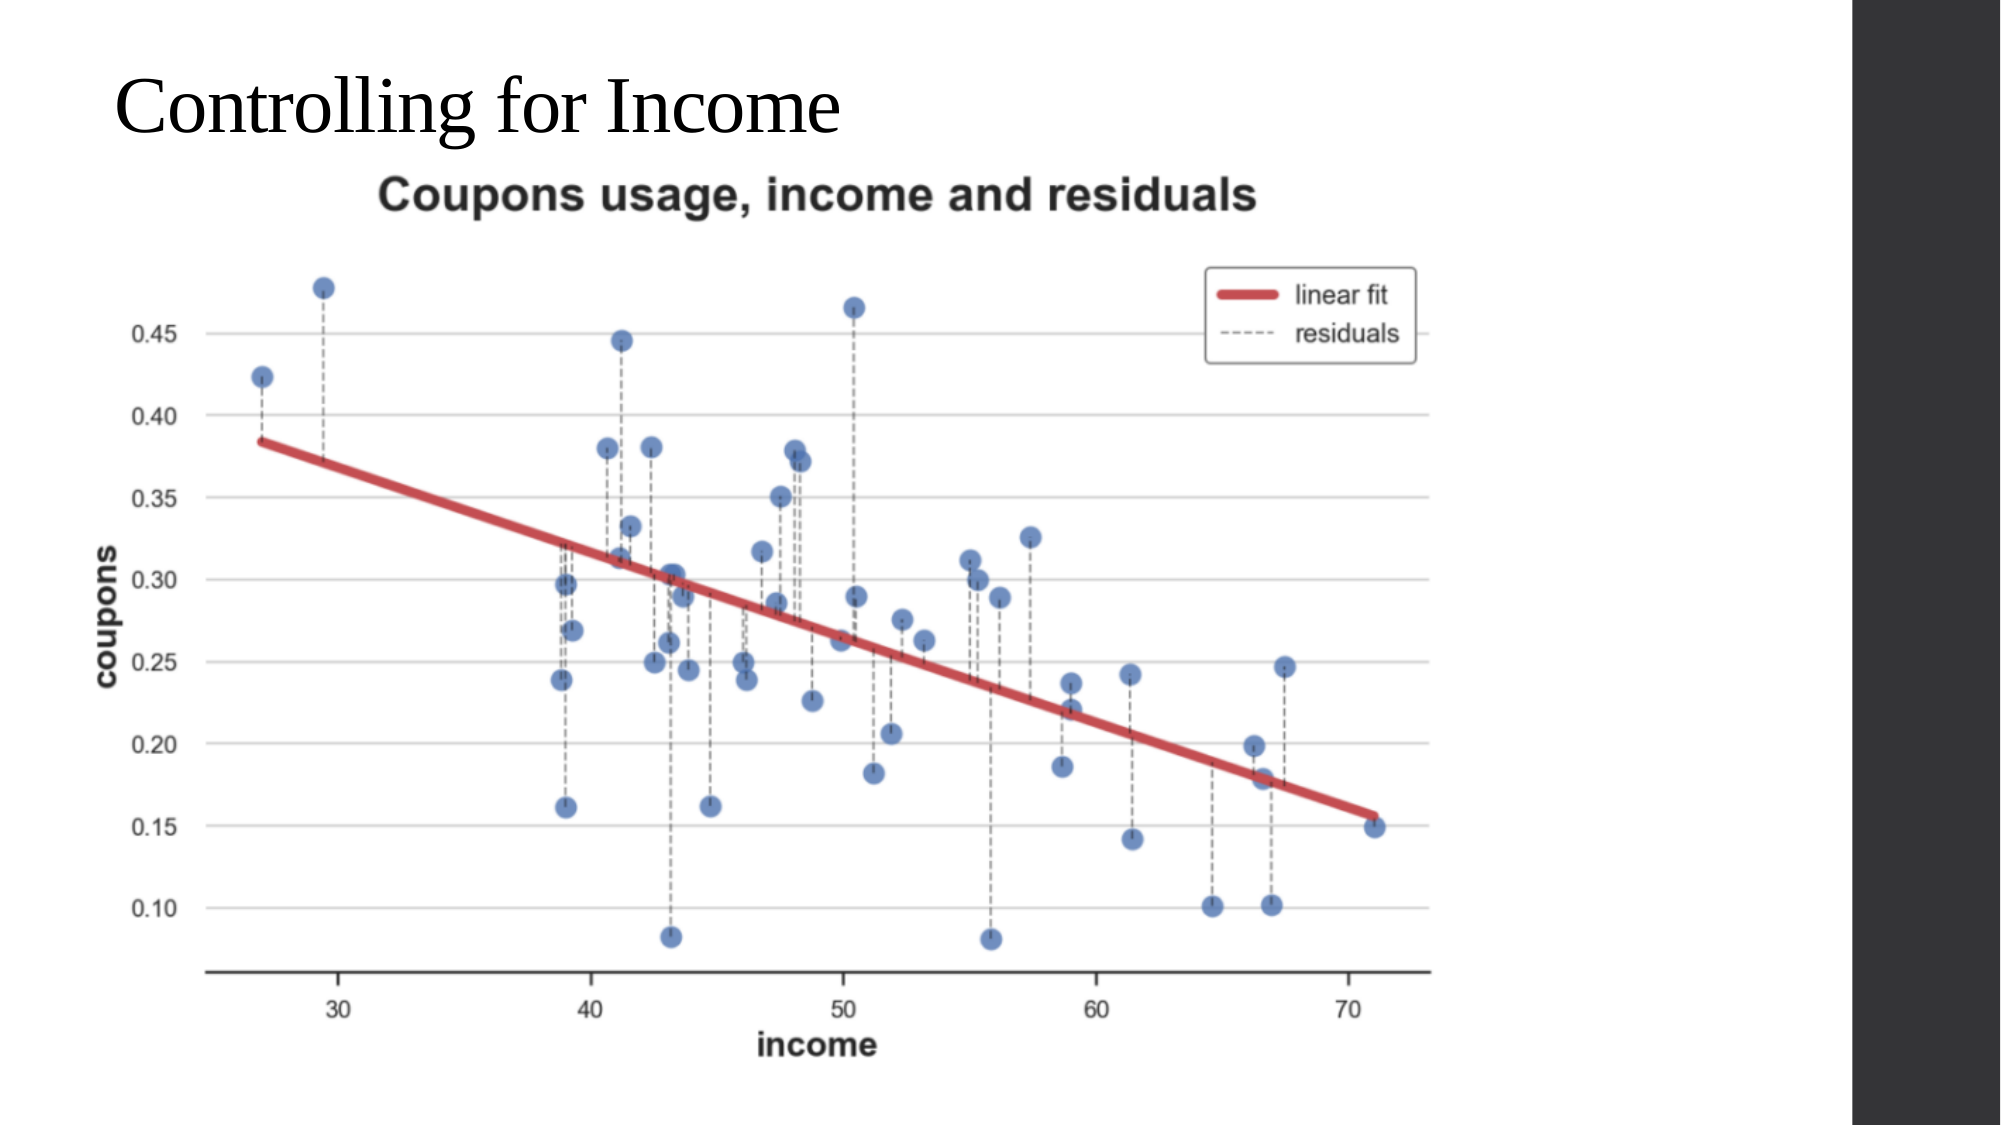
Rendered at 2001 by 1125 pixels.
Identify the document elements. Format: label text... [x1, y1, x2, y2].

picture [62, 160, 1495, 1070]
title Controlling for Income [99, 55, 1702, 158]
